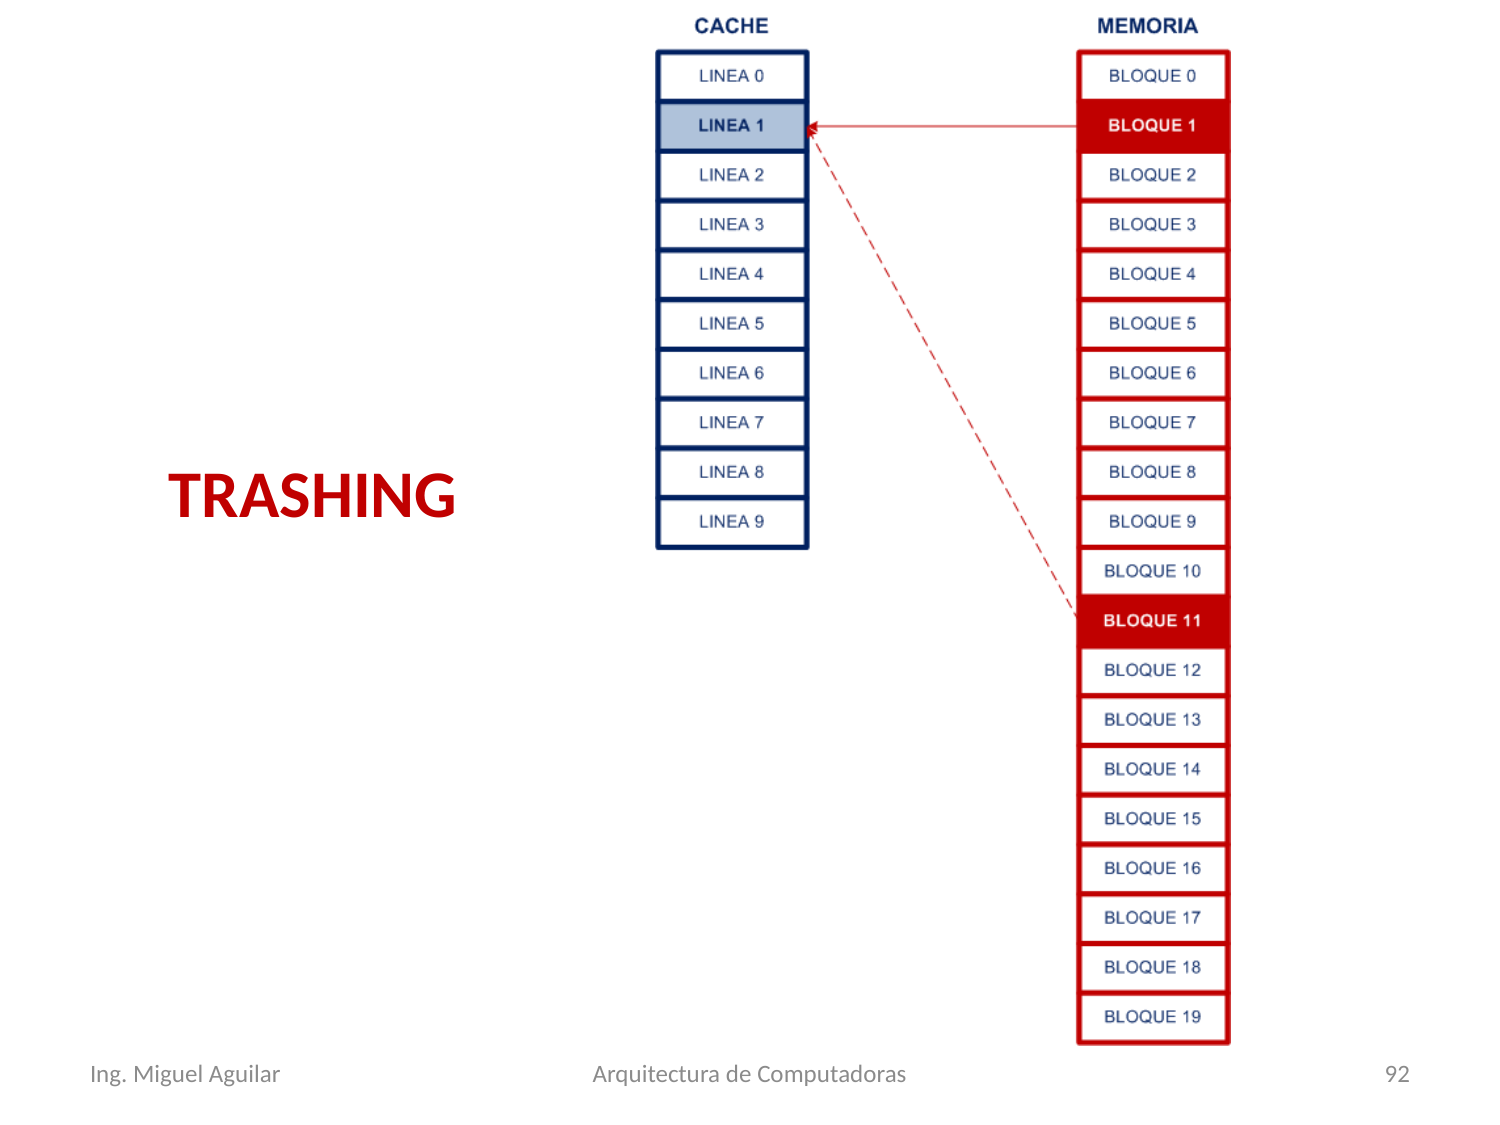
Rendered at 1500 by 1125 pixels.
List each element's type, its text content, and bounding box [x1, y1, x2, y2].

picture [655, 11, 1231, 1046]
slide_number Ing. Miguel Aguilar [75, 1042, 425, 1103]
text_box TRASHING [153, 443, 473, 538]
slide_number 92 [1074, 1042, 1425, 1103]
footer Arquitectura de Computadoras [512, 1042, 988, 1103]
